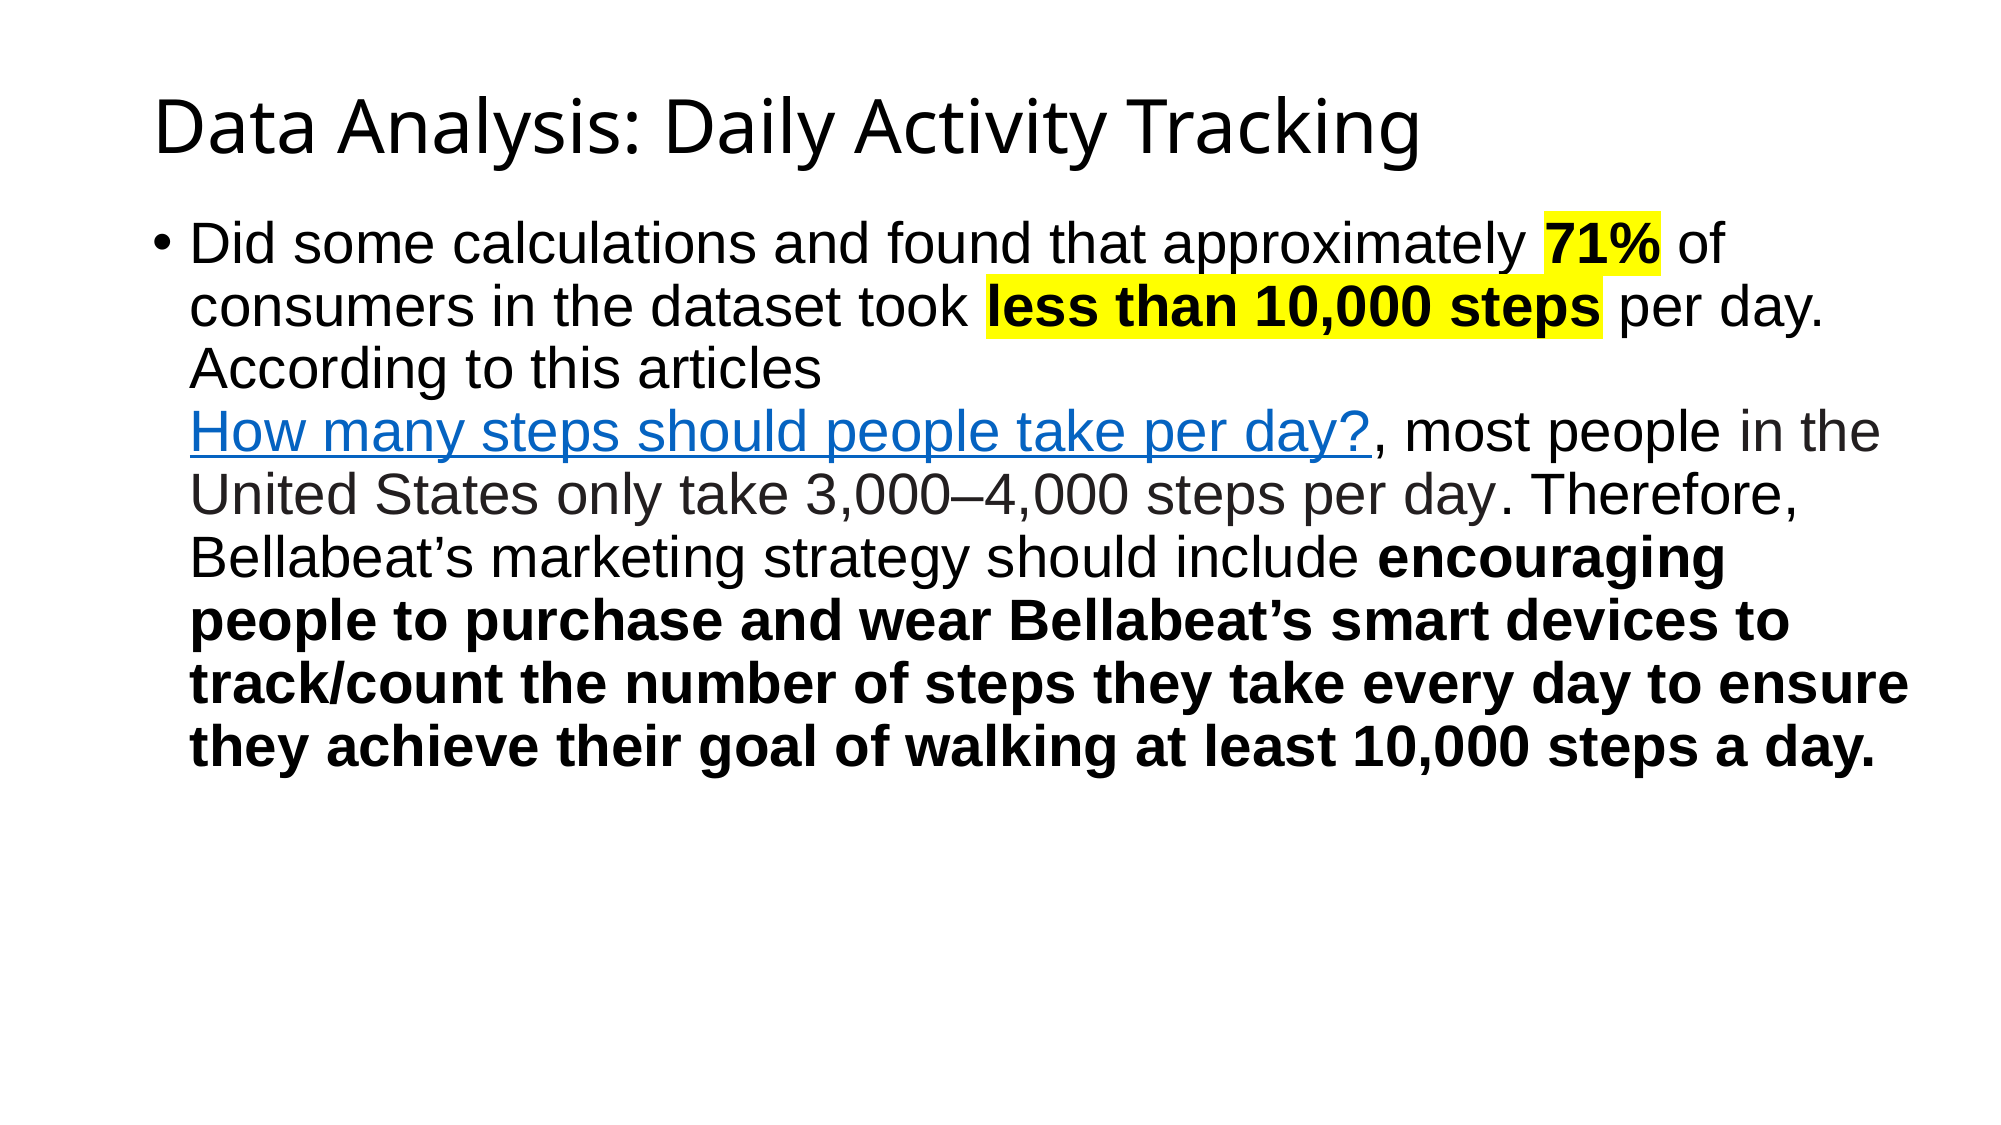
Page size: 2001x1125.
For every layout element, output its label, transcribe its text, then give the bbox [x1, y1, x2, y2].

title Data Analysis: Daily Activity Tracking [137, 59, 1863, 199]
list Did some calculations and found that approximately 71% of consumers in the dataset took less than 10,000 steps per day. According to this articles How many steps should people take per day?, most people in the United States only take 3,000–4,000 steps per day. Therefore, Bellabeat’s marketing strategy should include encouraging people to purchase and wear Bellabeat’s smart devices to track/count the number of steps they take every day to ensure they achieve their goal of walking at least 10,000 steps a day. [137, 205, 1929, 1086]
